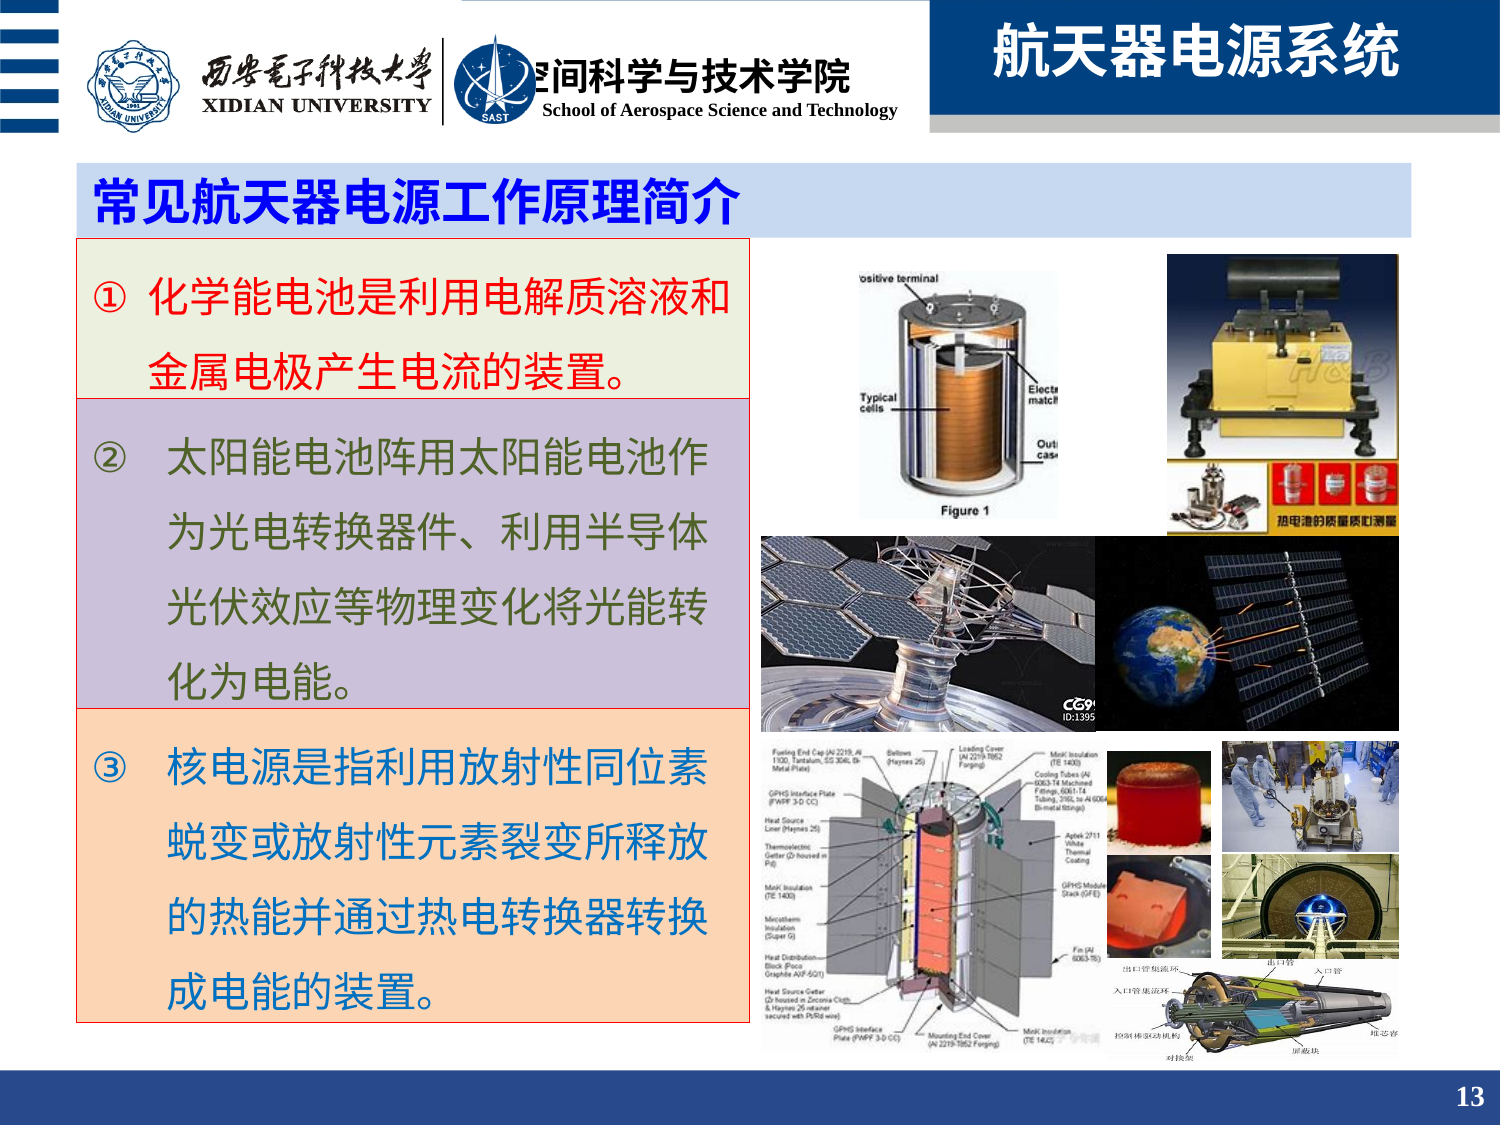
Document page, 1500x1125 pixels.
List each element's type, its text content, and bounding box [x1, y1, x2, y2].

text_box 太阳能电池阵用太阳能电池作为光电转换器件、利用半导体光伏效应等物理变化将光能转化为电能。 [76, 398, 750, 708]
text_box 常见航天器电源工作原理简介 [76, 162, 1412, 238]
text_box 航天器电源系统 [977, 7, 1416, 92]
picture [0, 0, 1500, 1070]
text_box 核电源是指利用放射性同位素蜕变或放射性元素裂变所释放的热能并通过热电转换器转换成电能的装置。 [76, 708, 750, 1023]
text_box 化学能电池是利用电解质溶液和金属电极产生电流的装置。 [76, 238, 750, 398]
